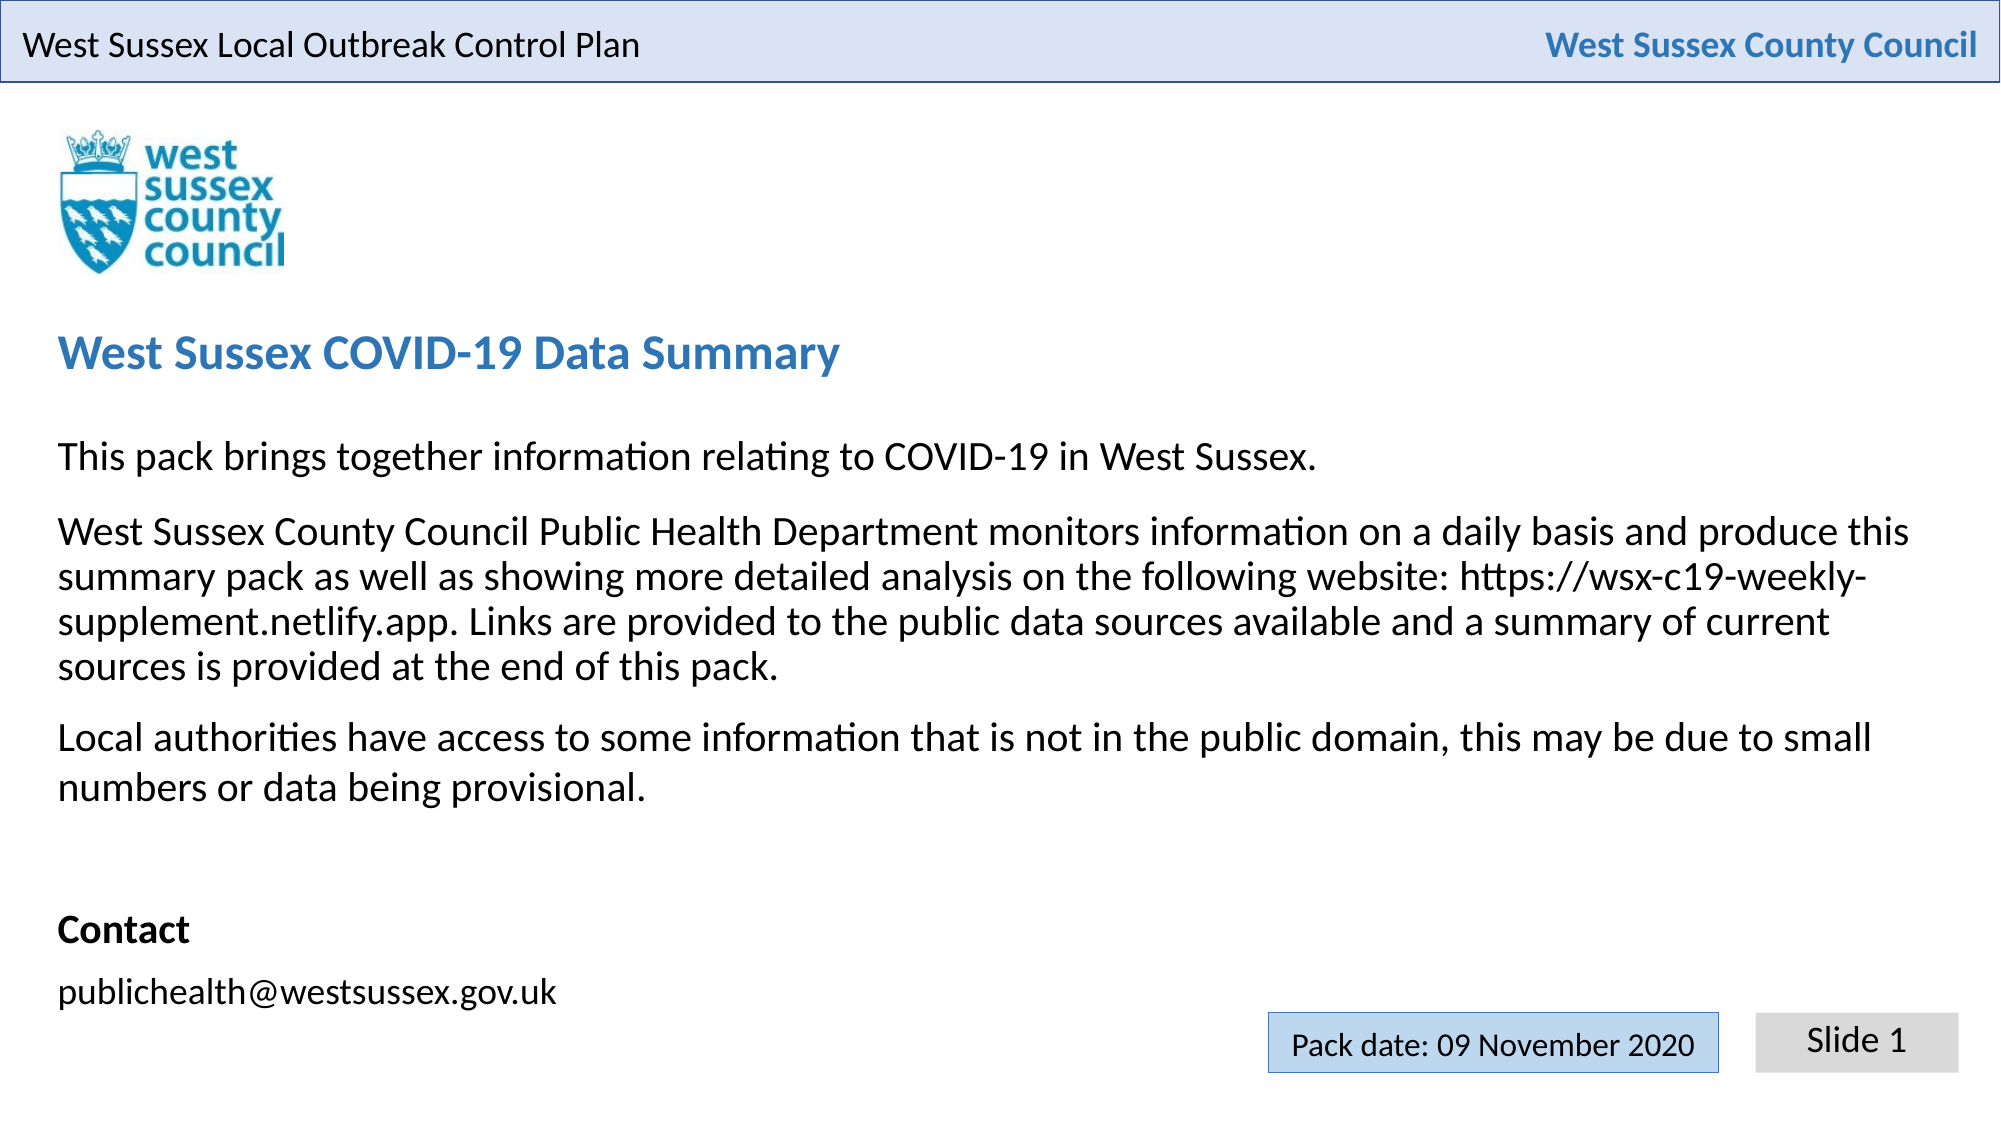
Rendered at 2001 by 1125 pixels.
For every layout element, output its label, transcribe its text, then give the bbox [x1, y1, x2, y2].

list Slide 1 [1755, 1012, 1959, 1073]
list This pack brings together information relating to COVID-19 in West Sussex. West Sussex County Council Public Health Department monitors information on a daily basis and produce this summary pack as well as showing more detailed analysis on the following website: https://wsx-c19-weekly-supplement.netlify.app. Links are provided to the public data sources available and a summary of current sources is provided at the end of this pack. Local authorities have access to some information that is not in the public domain, this may be due to small numbers or data being provisional. [42, 427, 1928, 817]
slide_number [1268, 1012, 1719, 1073]
list publichealth@westsussex.gov.uk [42, 964, 603, 1020]
picture [59, 129, 284, 276]
list Contact [42, 900, 496, 964]
list West Sussex COVID-19 Data Summary [42, 318, 1128, 394]
